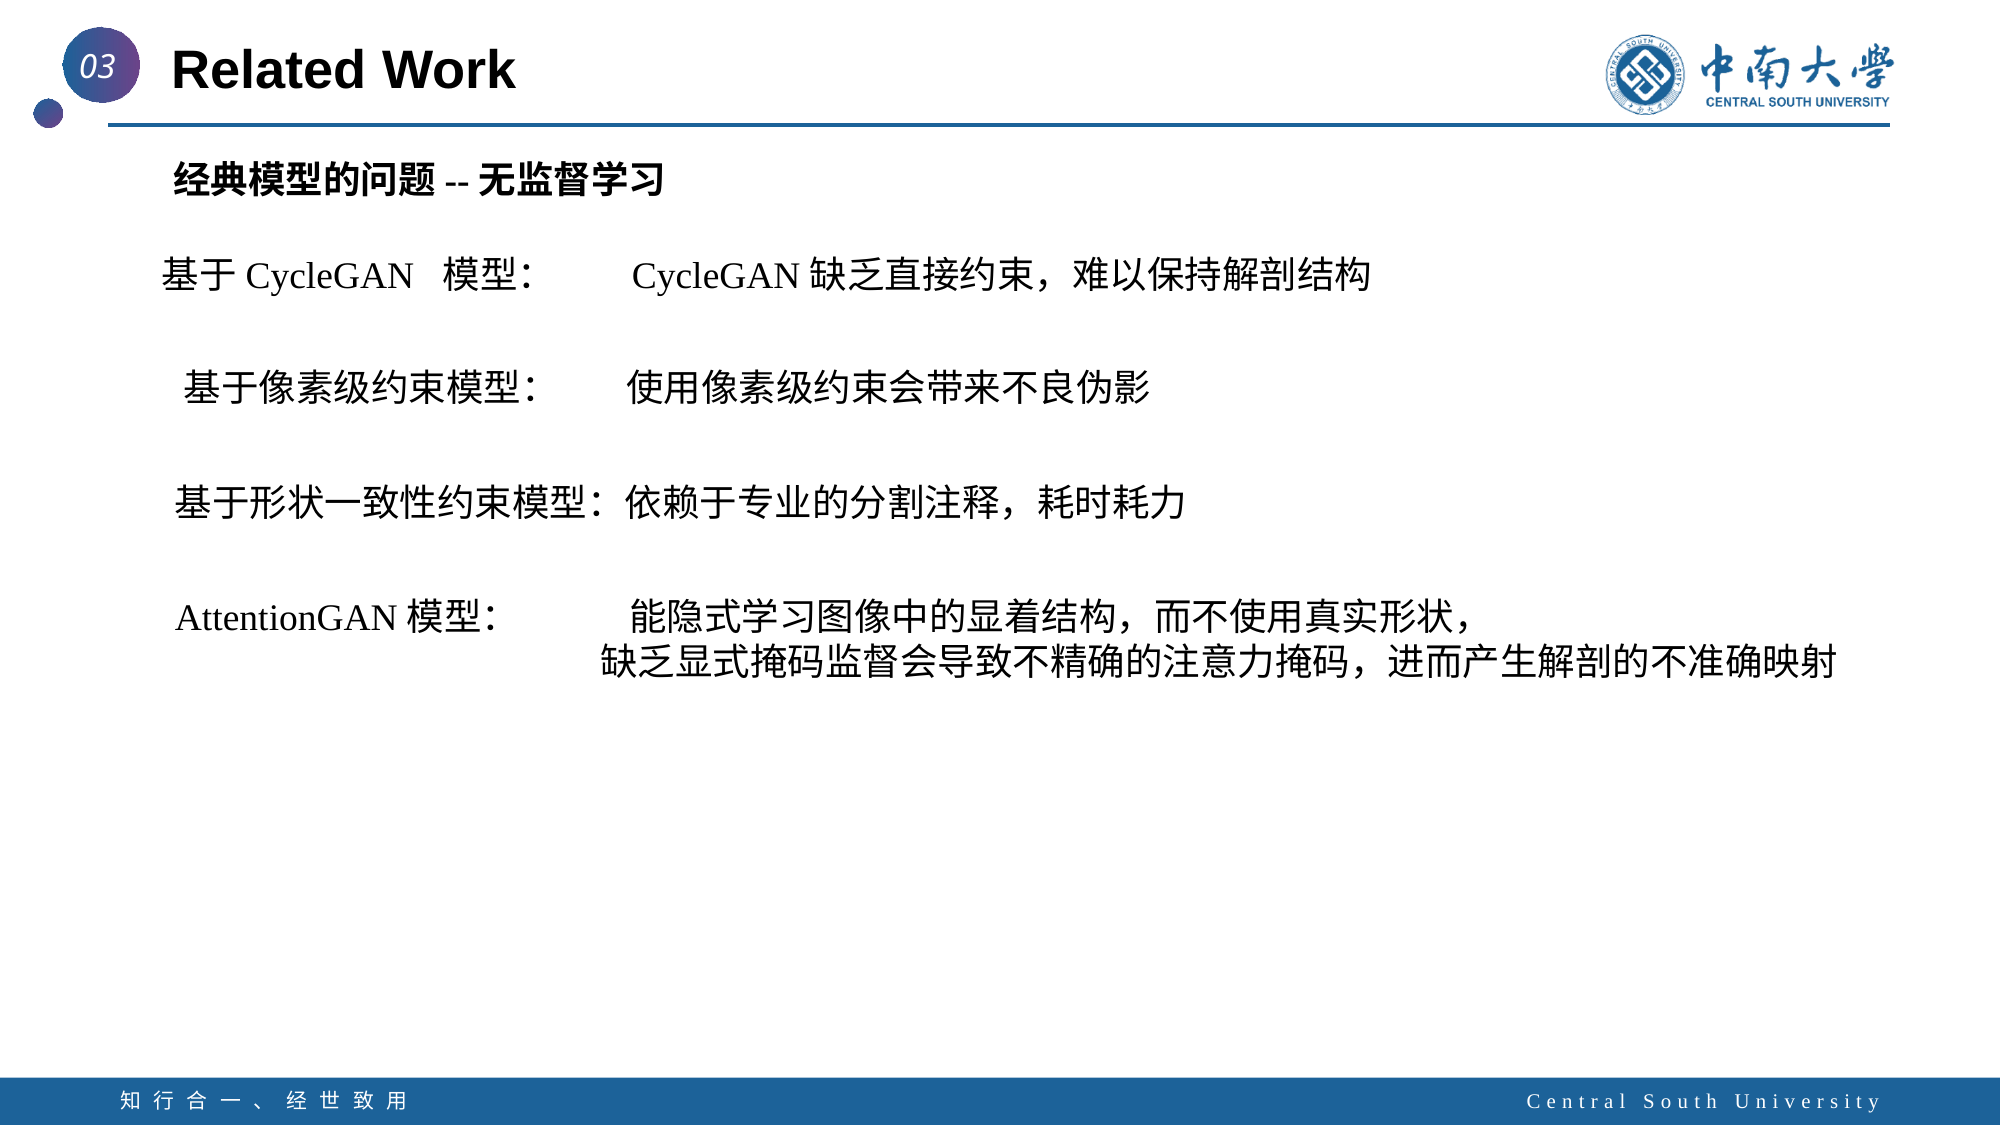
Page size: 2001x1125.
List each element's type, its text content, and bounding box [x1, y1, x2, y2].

text_box 经典模型的问题--无监督学习 [158, 148, 1890, 209]
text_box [33, 26, 153, 128]
text_box AttentionGAN模型： 能隐式学习图像中的显着结构，而不使用真实形状， 缺乏显式掩码监督会导致不精确的注意力掩码，进而产生解剖的不准确映射 [160, 585, 1978, 691]
text_box 基于像素级约束模型： 使用像素级约束会带来不良伪影 [168, 357, 1167, 417]
picture [1595, 28, 1907, 121]
text_box [0, 1077, 2000, 1125]
text_box Related Work [171, 24, 1063, 108]
text_box Central South University [1511, 1080, 1894, 1120]
text_box 基于CycleGAN 模型： CycleGAN缺乏直接约束，难以保持解剖结构 [146, 243, 1387, 303]
text_box 知行合一、经世致用 [105, 1080, 423, 1120]
text_box [158, 0, 1050, 118]
text_box 基于形状一致性约束模型：依赖于专业的分割注释，耗时耗力 [160, 471, 1909, 532]
